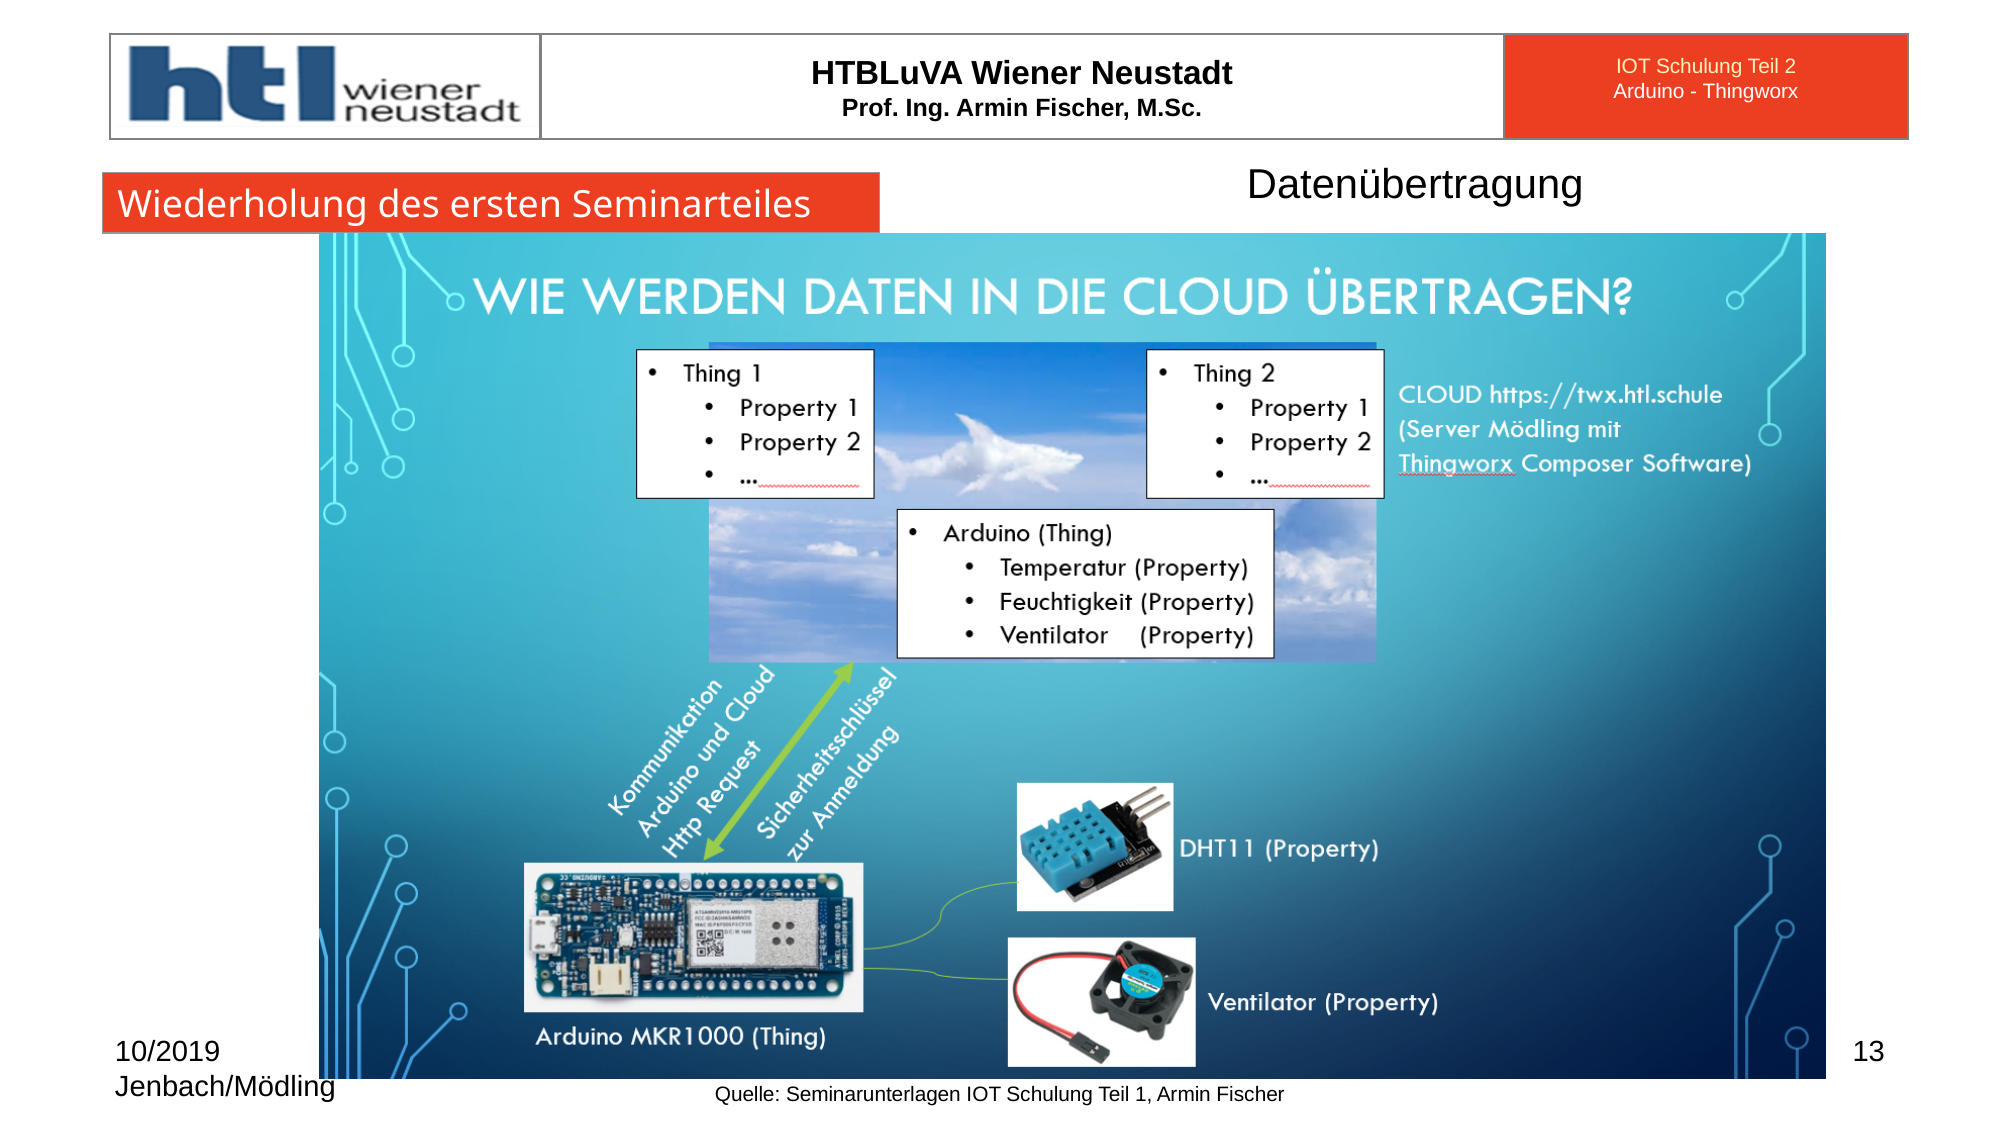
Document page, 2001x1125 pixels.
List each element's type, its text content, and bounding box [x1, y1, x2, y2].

text_box Quelle: Seminarunterlagen IOT Schulung Teil 1, Armin Fischer [700, 1088, 1300, 1113]
title Datenübertragung [952, 149, 1879, 257]
slide_number 10/2019 Jenbach/Mödling [99, 1024, 567, 1103]
picture [318, 233, 1827, 1079]
list Wiederholung des ersten Seminarteiles [102, 172, 880, 234]
slide_number 13 [1433, 1024, 1901, 1103]
picture [117, 43, 541, 131]
